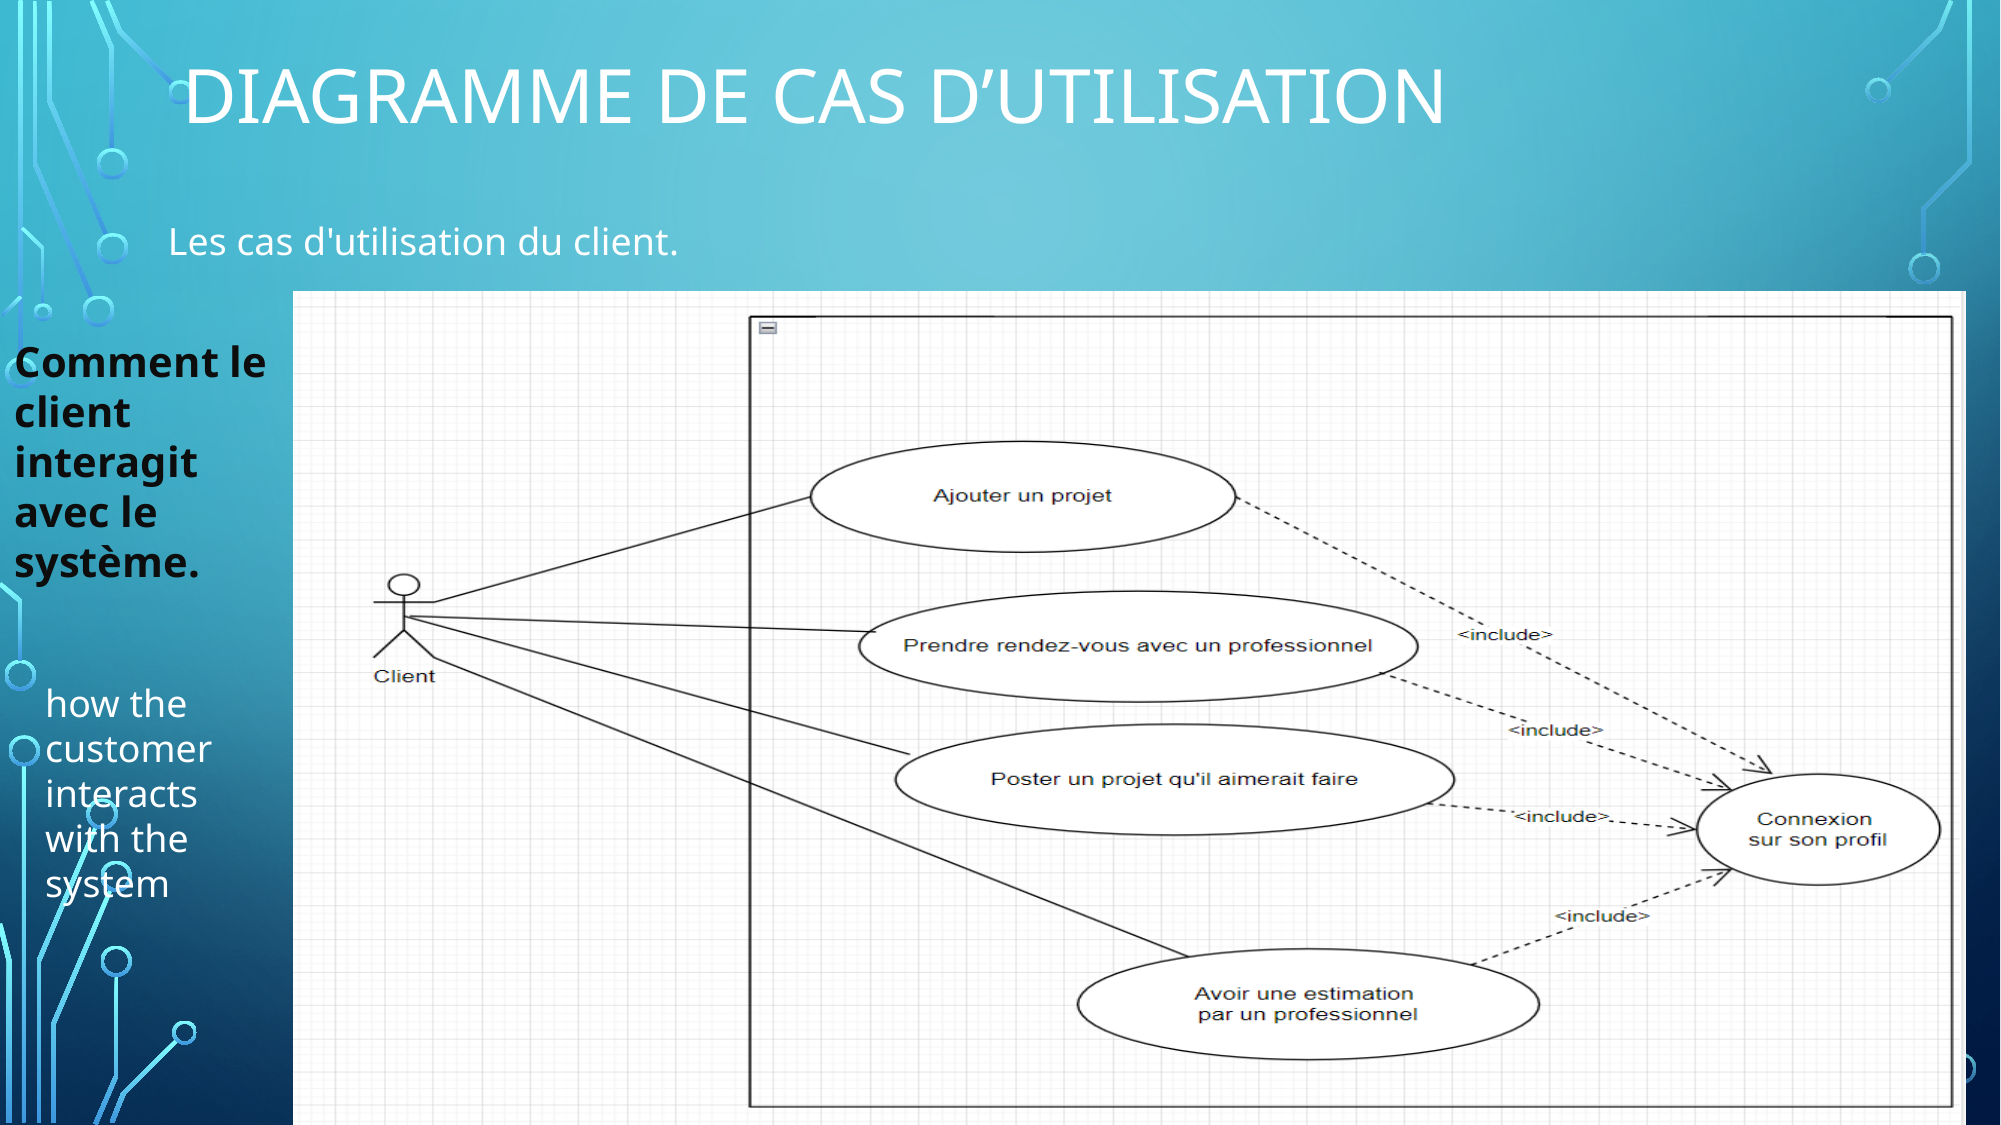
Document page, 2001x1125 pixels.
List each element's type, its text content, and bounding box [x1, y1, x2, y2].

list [293, 291, 1967, 1125]
text_box how the customer interacts with the system [30, 673, 293, 913]
text_box Les cas d'utilisation du client. [153, 197, 694, 271]
text_box Comment le client interagit avec le système. [0, 328, 293, 593]
title Diagramme de Cas d’utilisation [167, 1, 1793, 198]
